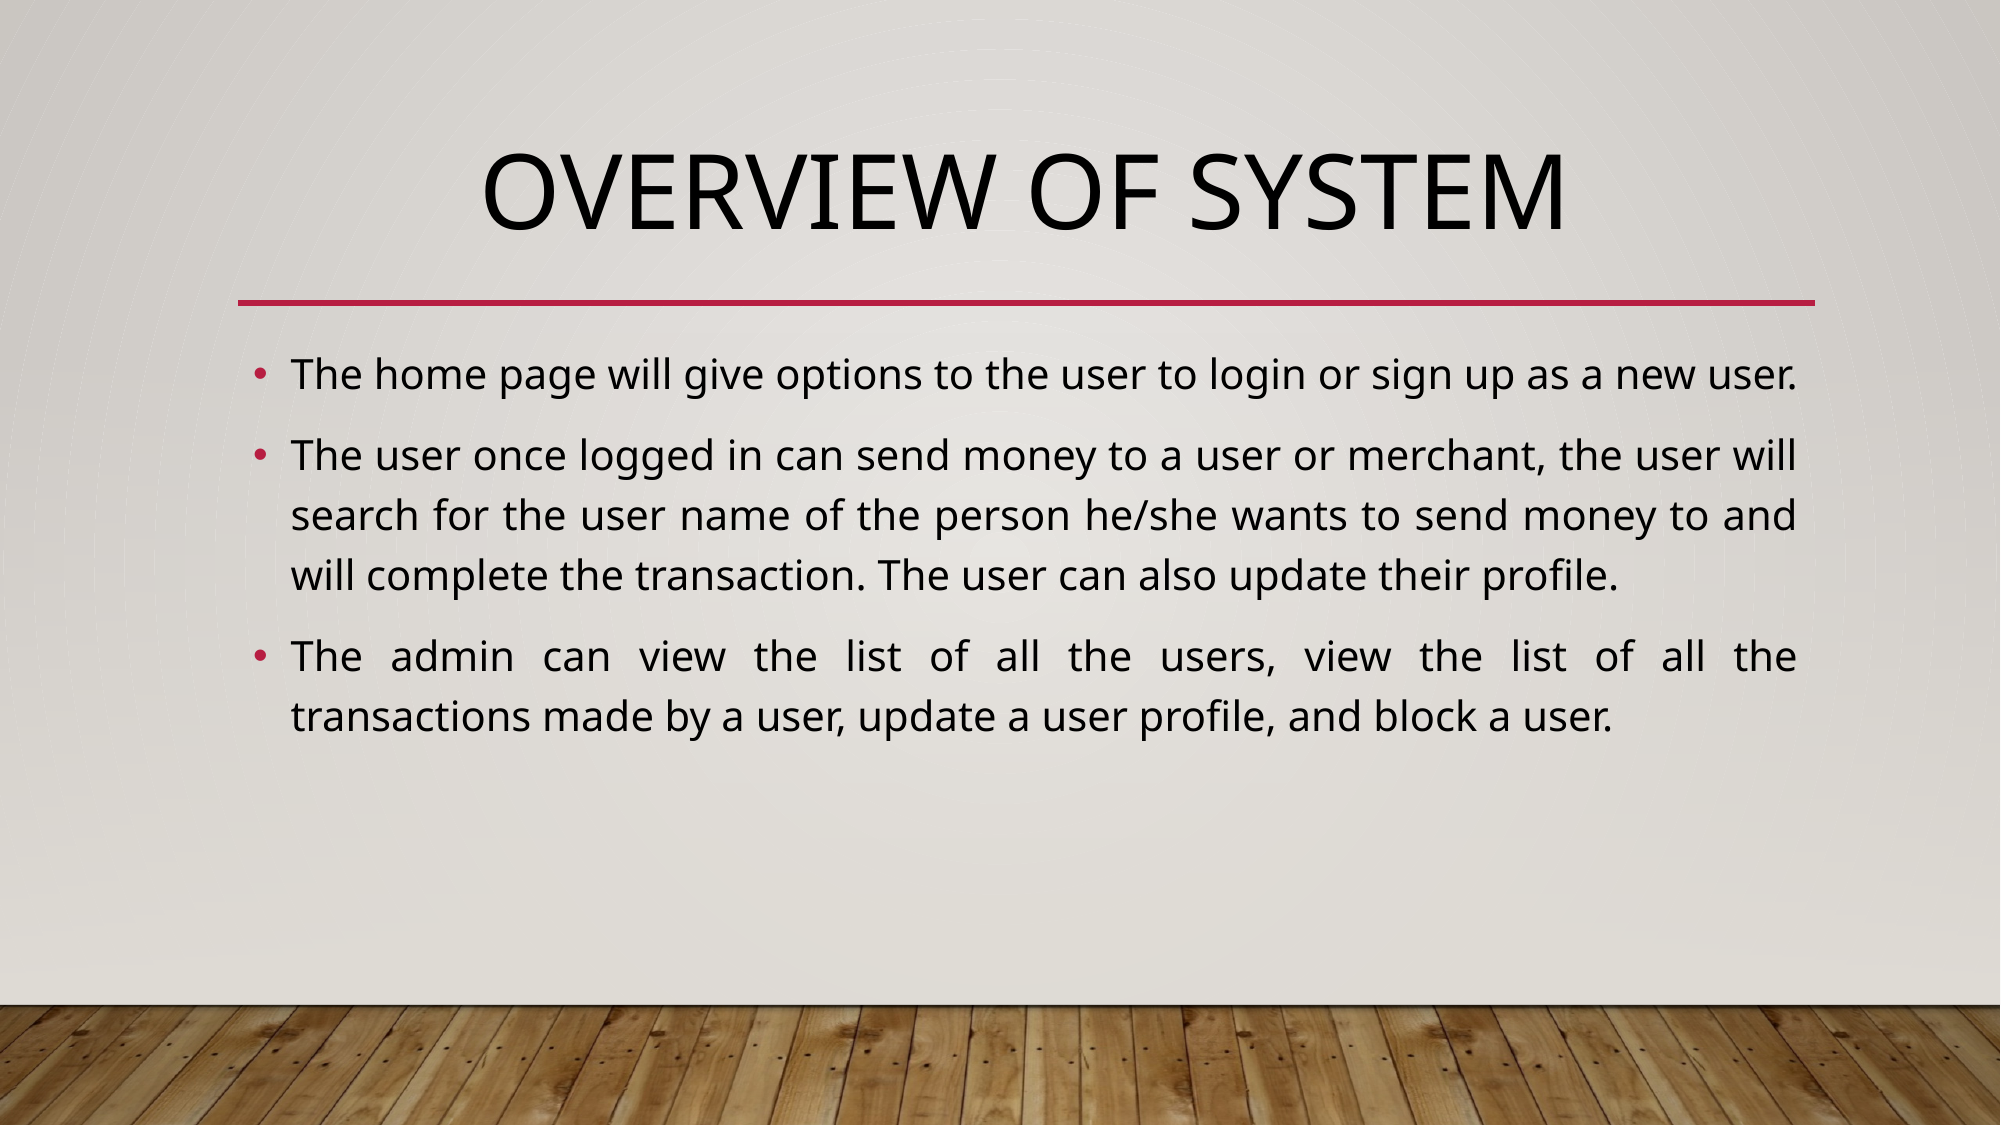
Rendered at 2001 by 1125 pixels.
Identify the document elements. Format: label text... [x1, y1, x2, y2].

title OVERVIEW OF SYSTEM [238, 131, 1814, 305]
list The home page will give options to the user to login or sign up as a new user. The user once logged in can send money to a user or merchant, the user will search for the user name of the person he/she wants to send money to and will complete the transaction. The user can also update their profile. The admin can view the list of all the users, view the list of all the transactions made by a user, update a user profile, and block a user. [238, 330, 1814, 897]
picture [0, 1005, 2000, 1125]
